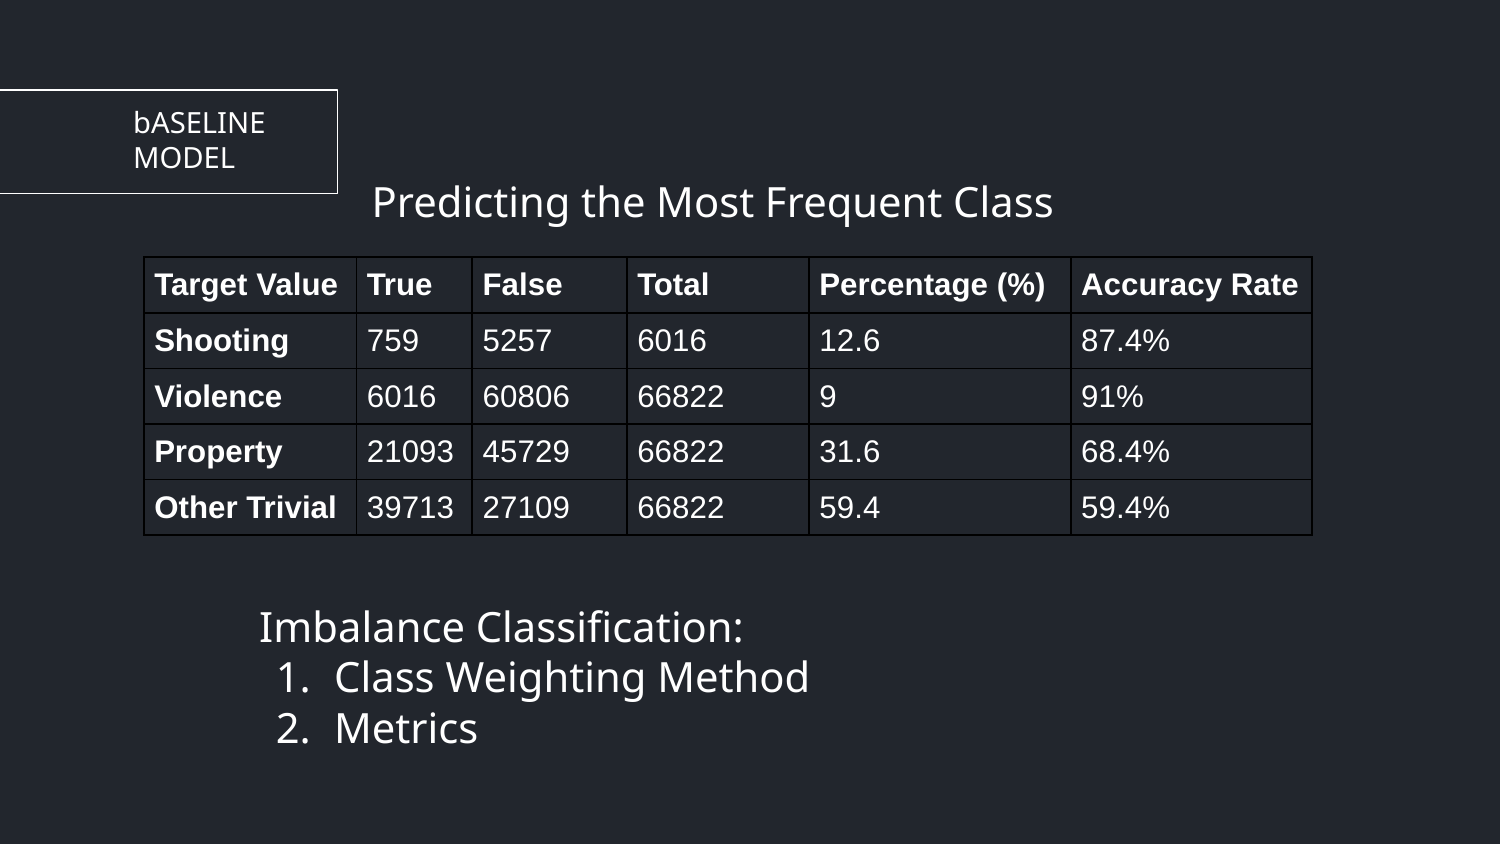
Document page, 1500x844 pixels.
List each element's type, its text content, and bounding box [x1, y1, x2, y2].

table_cell Other Trivial [145, 480, 356, 534]
table_cell Property [145, 425, 356, 479]
table_cell 66822 [628, 480, 808, 534]
table_cell 31.6 [810, 425, 1070, 479]
table_cell 66822 [628, 425, 808, 479]
table_cell 91% [1072, 369, 1311, 423]
table_cell 60806 [473, 369, 626, 423]
table_cell 5257 [473, 314, 626, 368]
table_cell 87.4% [1072, 314, 1311, 368]
text_box Predicting the Most Frequent Class [356, 160, 1180, 241]
table_cell 27109 [473, 480, 626, 534]
table_cell 21093 [357, 425, 471, 479]
table_cell 759 [357, 314, 471, 368]
table_cell 59.4 [810, 480, 1070, 534]
table_cell 6016 [357, 369, 471, 423]
table_cell 39713 [357, 480, 471, 534]
table_header Accuracy Rate [1072, 258, 1311, 312]
table_header True [357, 258, 471, 312]
table_cell 66822 [628, 369, 808, 423]
table_cell Shooting [145, 314, 356, 368]
table_cell 59.4% [1072, 480, 1311, 534]
table_cell 68.4% [1072, 425, 1311, 479]
table_cell 45729 [473, 425, 626, 479]
table_cell 6016 [628, 314, 808, 368]
table_cell Violence [145, 369, 356, 423]
table_header False [473, 258, 626, 312]
title bASELINE MODEL [118, 62, 338, 218]
table_header Percentage (%) [810, 258, 1070, 312]
table_header Target Value [145, 258, 356, 312]
subtitle Imbalance Classification: Class Weighting Method Metrics [244, 586, 1313, 816]
table_cell 12.6 [810, 314, 1070, 368]
table_cell 9 [810, 369, 1070, 423]
table_header Total [628, 258, 808, 312]
